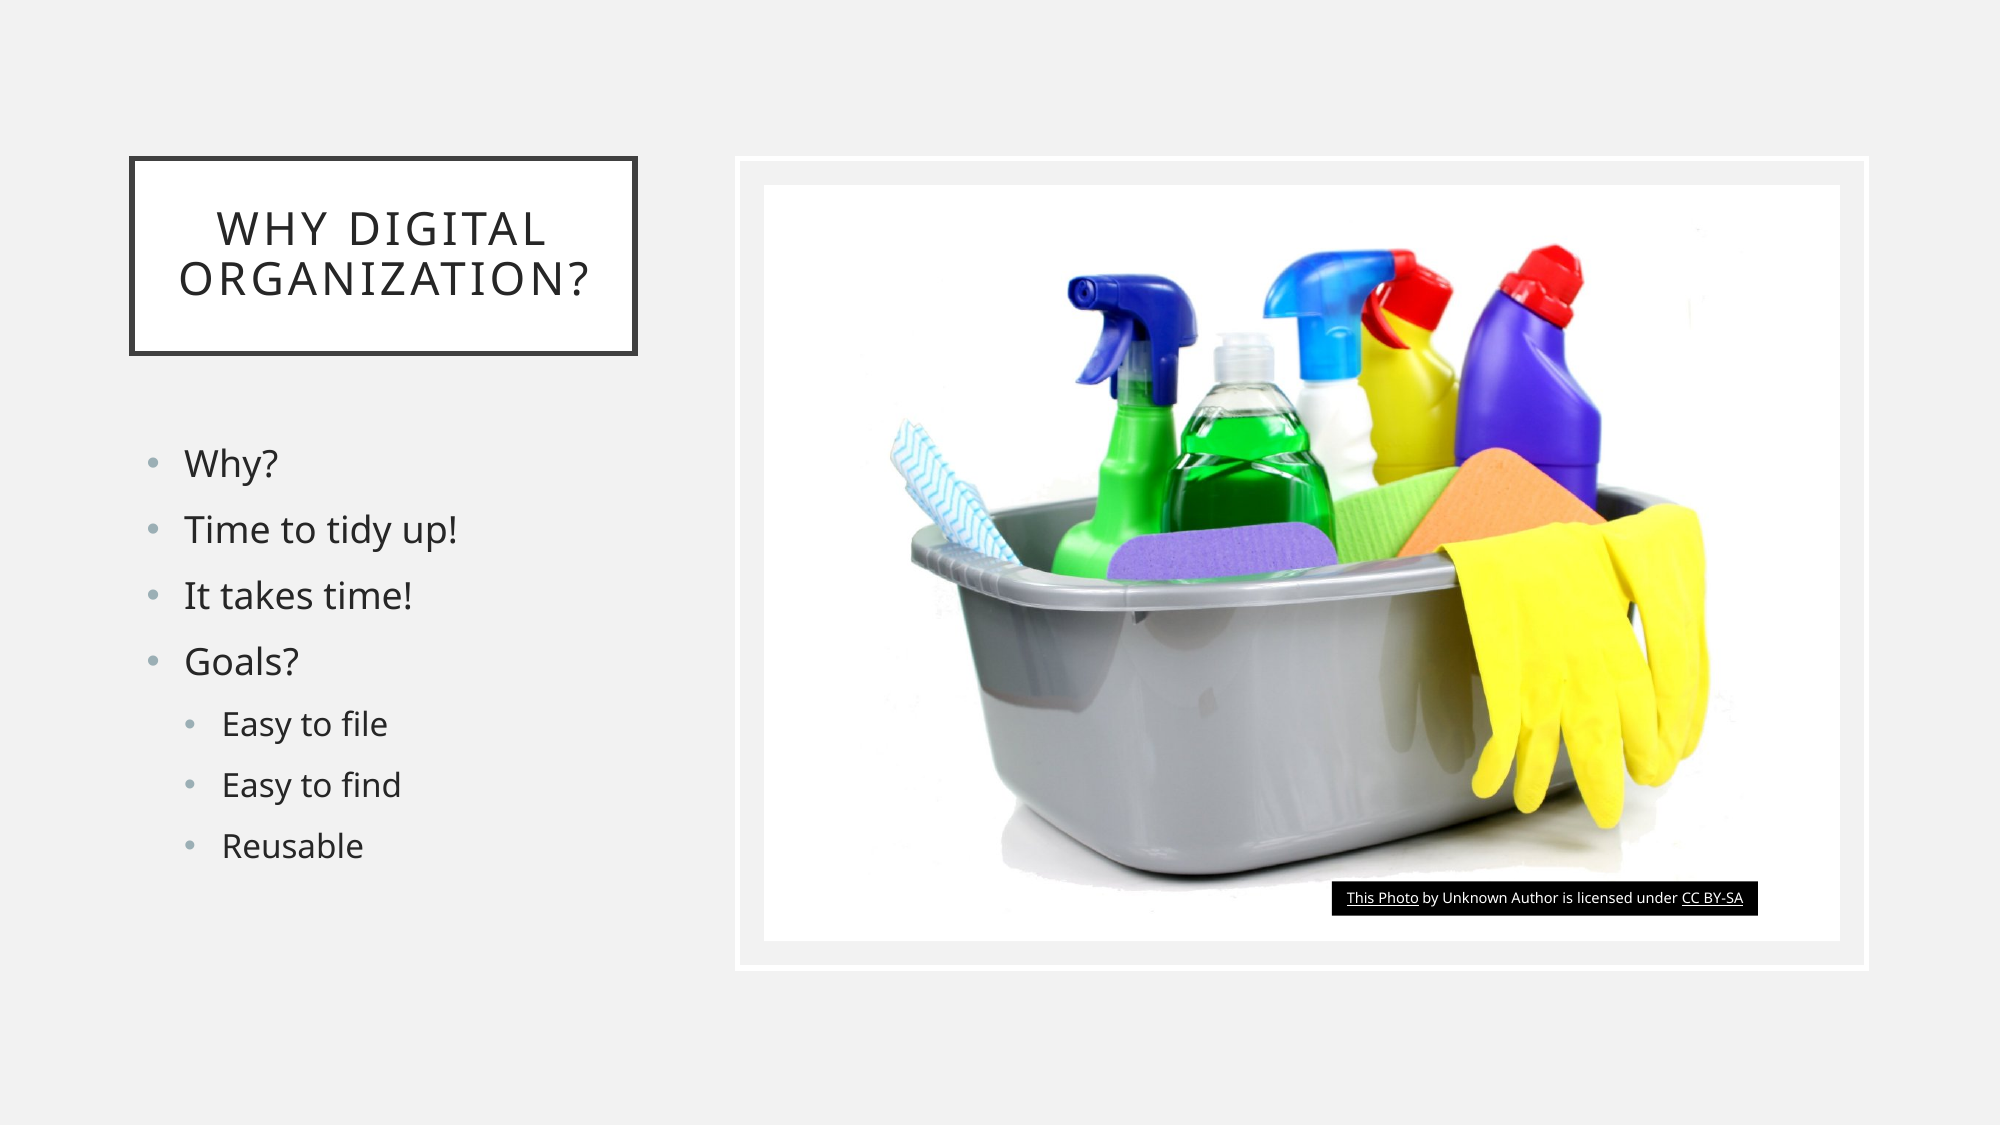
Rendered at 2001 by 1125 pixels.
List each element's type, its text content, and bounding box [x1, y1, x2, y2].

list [860, 212, 1744, 915]
list Why? Time to tidy up! It takes time! Goals? Easy to file Easy to find Reusable [131, 432, 635, 968]
text_box [763, 184, 1841, 942]
text_box [736, 157, 1868, 969]
title Why Digital Organization? [129, 156, 638, 356]
text_box This Photo by Unknown Author is licensed under CC BY-SA [1331, 881, 1758, 916]
